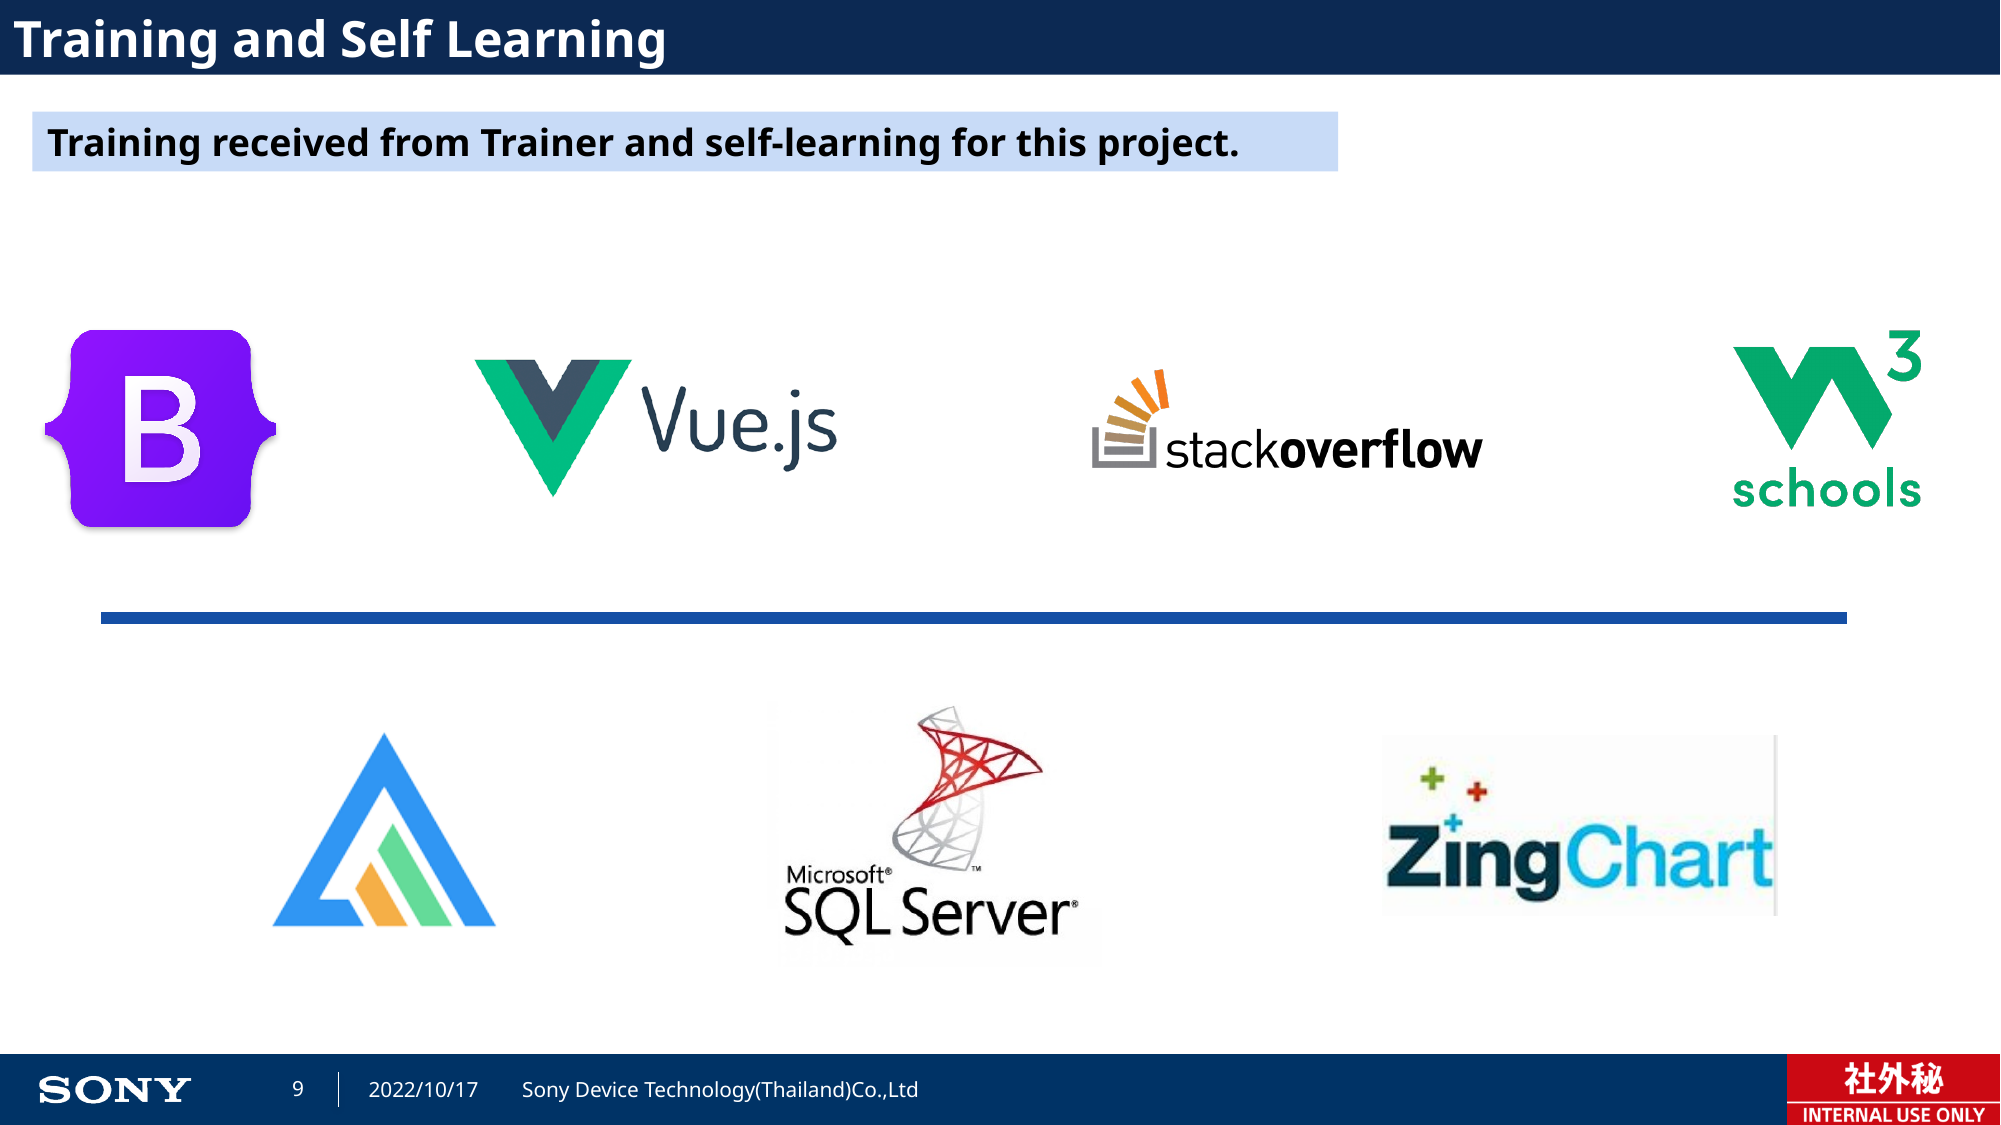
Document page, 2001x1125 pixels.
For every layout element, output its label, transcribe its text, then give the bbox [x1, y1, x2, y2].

picture [1733, 330, 1921, 508]
picture [767, 684, 1102, 968]
picture [29, 1069, 202, 1113]
picture [448, 295, 862, 545]
text_box Training received from Trainer and self-learning for this project. [32, 111, 1339, 172]
picture [238, 683, 532, 977]
picture [45, 330, 276, 528]
picture [1382, 735, 1779, 917]
picture [1787, 1054, 2000, 1125]
text_box Training and Self Learning [0, 0, 2000, 77]
picture [1089, 366, 1486, 472]
